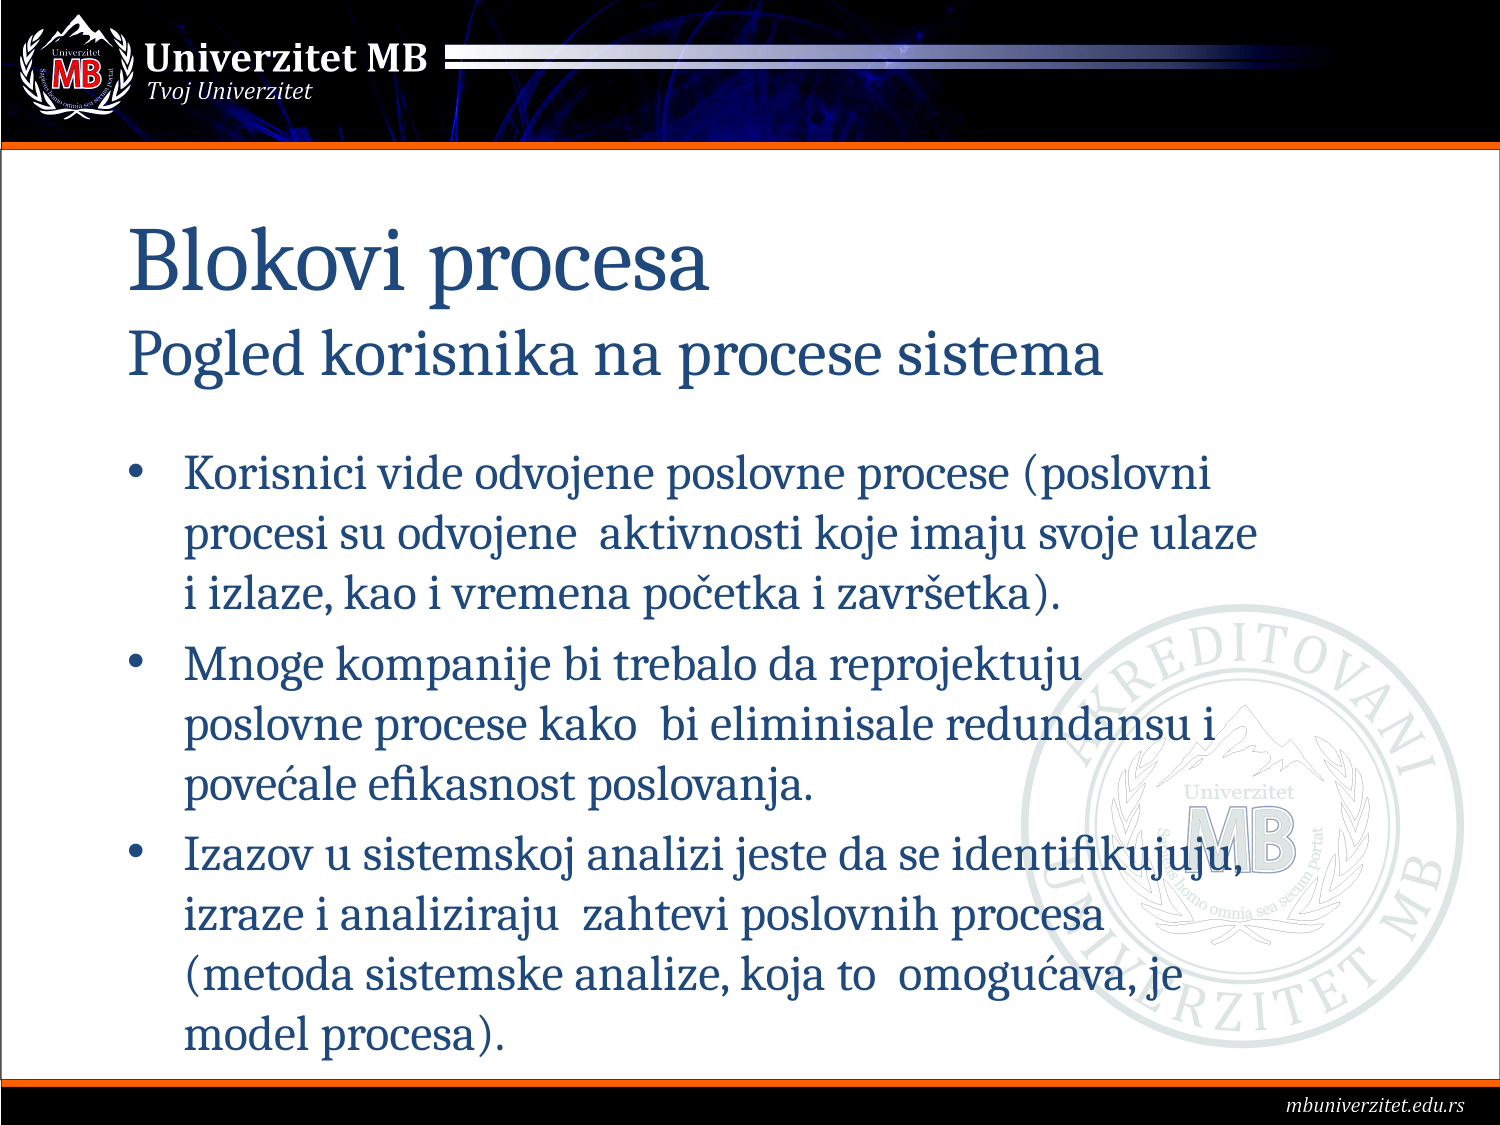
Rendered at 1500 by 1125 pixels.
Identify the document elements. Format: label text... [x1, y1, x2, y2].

picture [0, 0, 1500, 1125]
subtitle Korisnici vide odvojene poslovne procese (poslovni procesi su odvojene aktivnosti koje imaju svoje ulaze i izlaze, kao i vremena početka i završetka). Mnoge kompanije bi trebalo da reprojektuju poslovne procese kako bi eliminisale redundansu i povećale eﬁkasnost poslovanja. Izazov u sistemskoj analizi jeste da se identiﬁkujuju, izraze i analiziraju zahtevi poslovnih procesa (metoda sistemske analize, koja to omogućava, je model procesa). [112, 432, 1281, 1083]
title Blokovi procesa Pogled korisnika na procese sistema [112, 172, 1388, 414]
